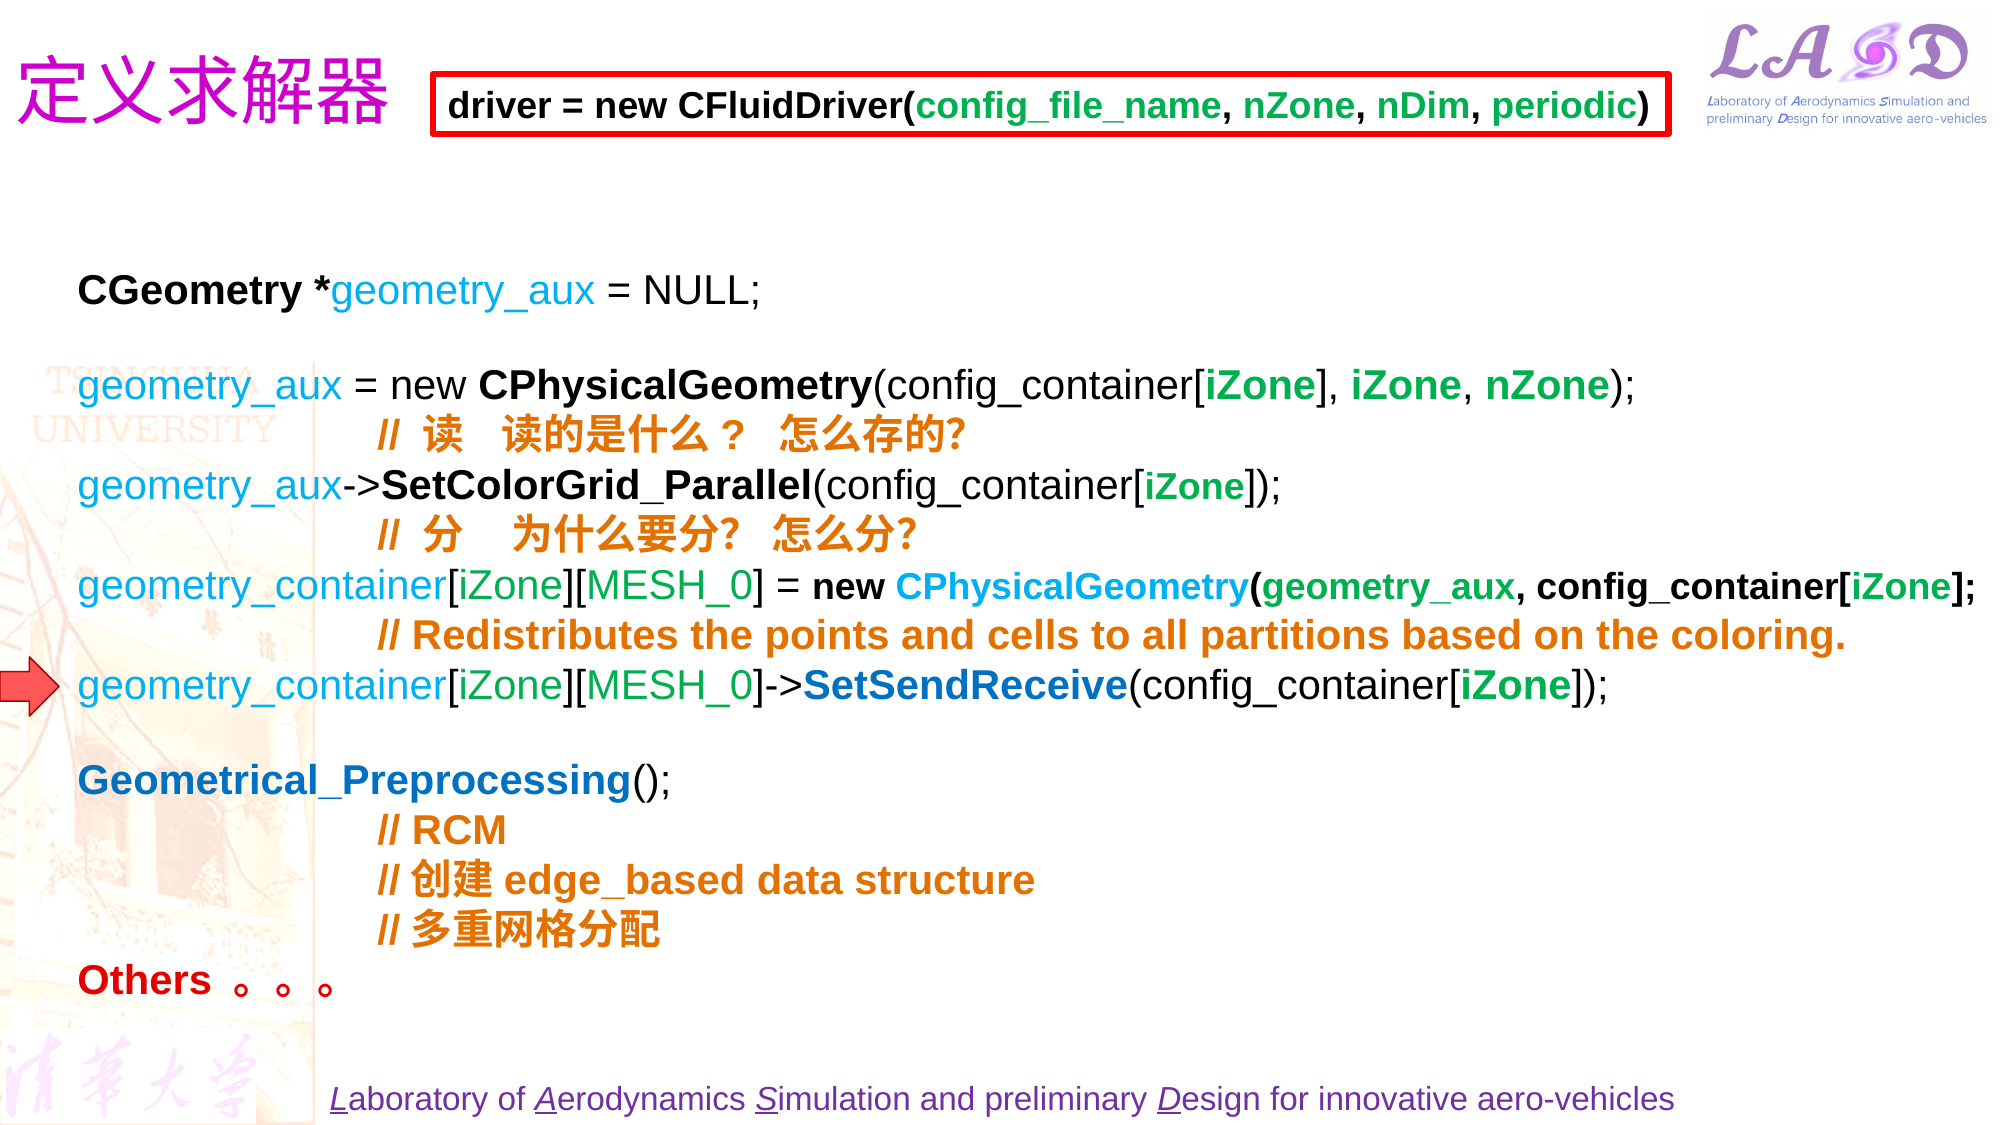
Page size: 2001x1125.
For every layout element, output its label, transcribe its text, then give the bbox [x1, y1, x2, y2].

text_box CGeometry *geometry_aux = NULL; geometry_aux = new CPhysicalGeometry(config_container[iZone], iZone, nZone); // 读 读的是什么? 怎么存的？ geometry_aux->SetColorGrid_Parallel(config_container[iZone]); // 分 为什么要分？ 怎么分？ geometry_container[iZone][MESH_0] = new CPhysicalGeometry(geometry_aux, config_container[iZone]; // Redistributes the points and cells to all partitions based on the coloring. geometry_container[iZone][MESH_0]->SetSendReceive(config_container[iZone]); Geometrical_Preprocessing(); // RCM //创建edge_based data structure //多重网格分配 Others 。。。 [62, 255, 1992, 1011]
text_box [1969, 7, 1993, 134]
text_box driver = new CFluidDriver(config_file_name, nZone, nDim, periodic) [432, 74, 1669, 134]
title 定义求解器 [0, 0, 1969, 178]
text_box [0, 656, 59, 716]
